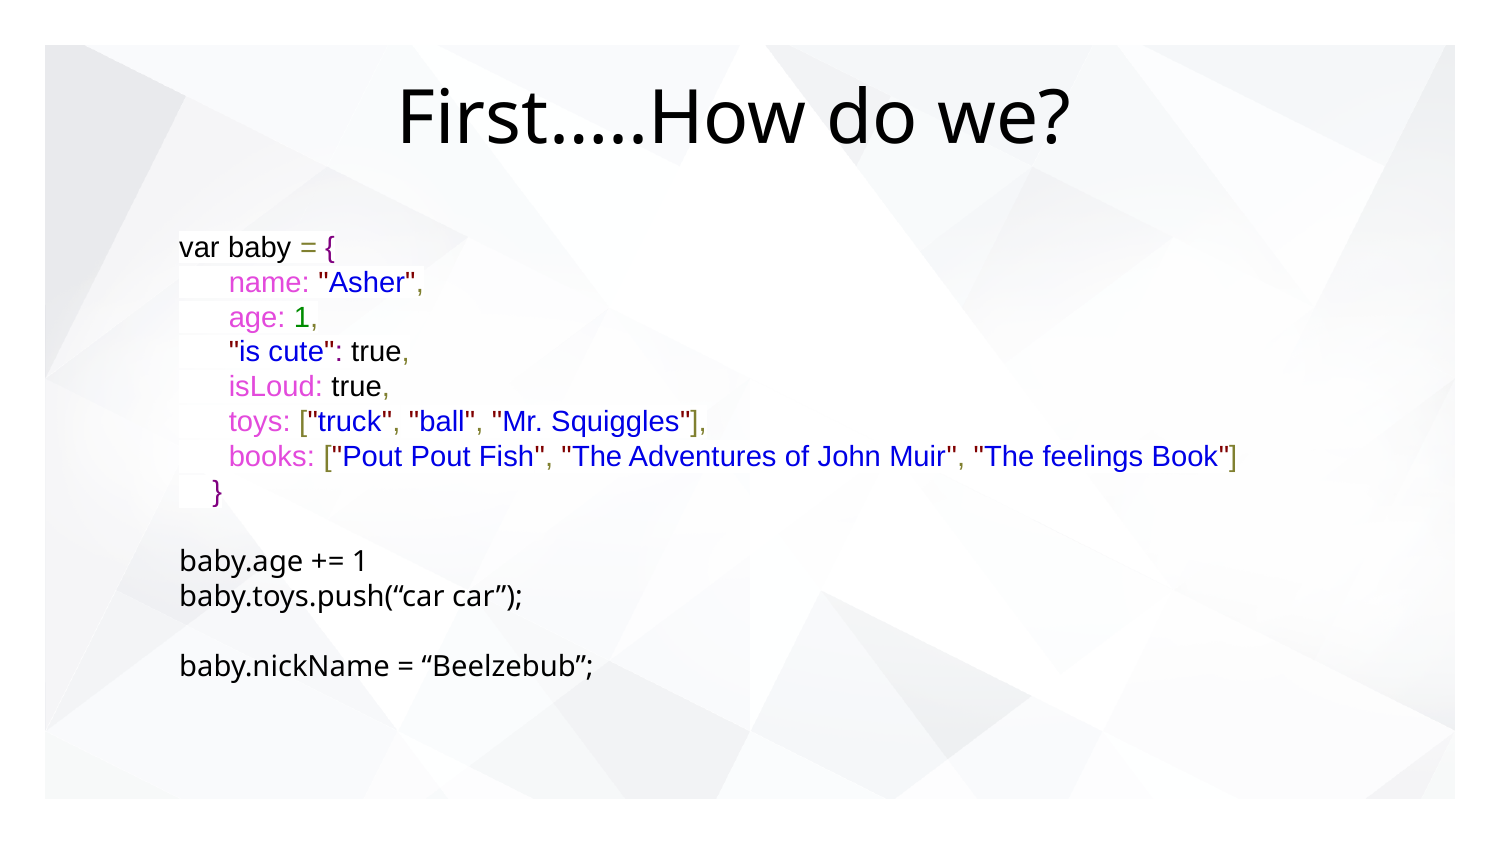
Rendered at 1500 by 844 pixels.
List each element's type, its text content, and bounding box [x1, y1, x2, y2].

text_box var baby = { name: "Asher", age: 1, "is cute": true, isLoud: true, toys: ["truck", "ball", "Mr. Squiggles"], books: ["Pout Pout Fish", "The Adventures of John Muir", "The feelings Book"] } baby.age += 1 baby.toys.push(“car car”); baby.nickName = “Beelzebub”; [164, 212, 1383, 672]
picture [45, 45, 1455, 799]
title First…..How do we? [38, 53, 1449, 184]
